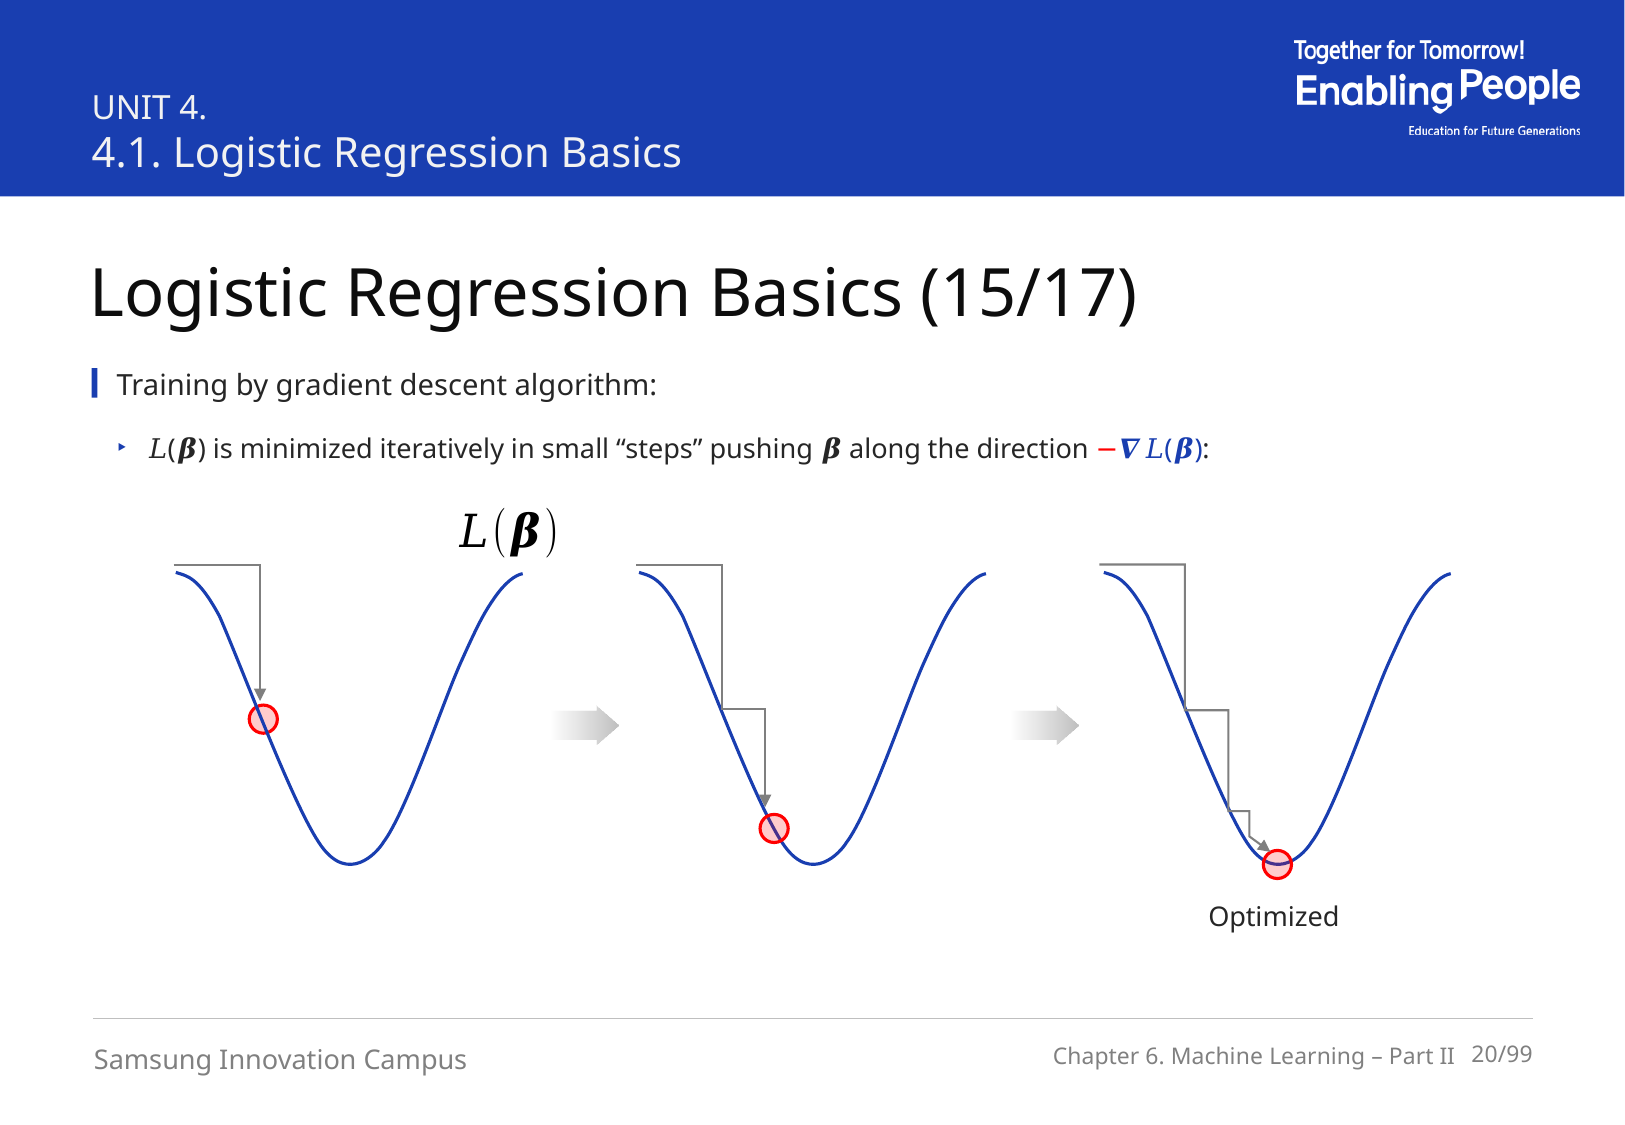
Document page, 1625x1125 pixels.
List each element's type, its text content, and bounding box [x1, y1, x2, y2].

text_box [173, 564, 1451, 879]
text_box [91, 366, 1533, 402]
text_box UNIT 4. 4.1. Logistic Regression Basics [91, 85, 1048, 177]
text_box 𝐿(𝜷) is minimized iteratively in small “steps” pushing 𝜷 along the direction −𝜵𝐿(𝜷): [116, 418, 1534, 477]
text_box Logistic Regression Basics (15/17) [89, 249, 1534, 331]
picture [1294, 40, 1580, 135]
